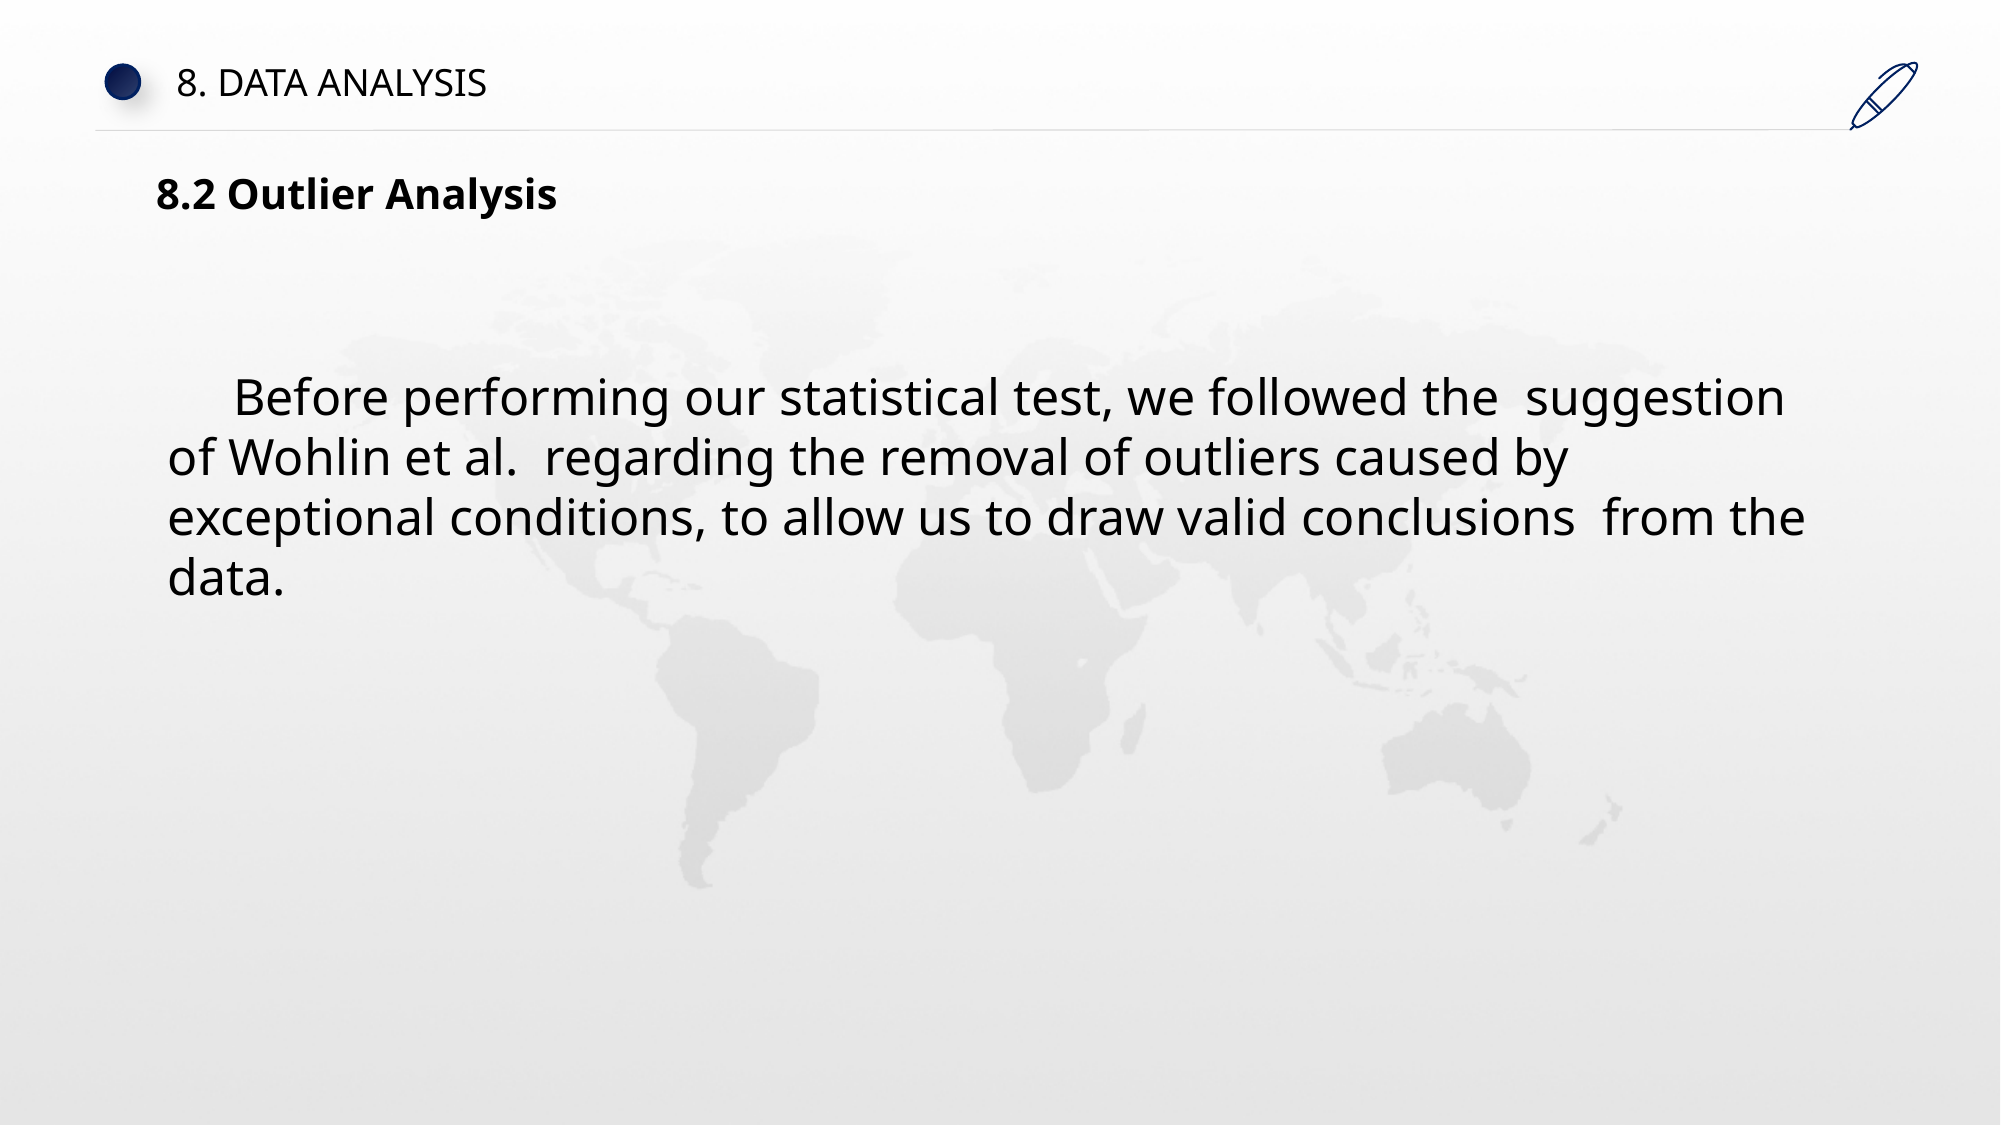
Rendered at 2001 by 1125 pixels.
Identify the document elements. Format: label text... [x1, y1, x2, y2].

text_box [105, 63, 141, 100]
picture [0, 0, 2001, 1125]
text_box Before performing our statistical test, we followed the suggestion of Wohlin et al. regarding the removal of outliers caused by exceptional conditions, to allow us to draw valid conclusions from the data. [153, 358, 1851, 614]
text_box 8. DATA ANALYSIS [151, 51, 522, 112]
text_box [1851, 62, 1918, 130]
text_box 8.2 Outlier Analysis [141, 160, 573, 225]
